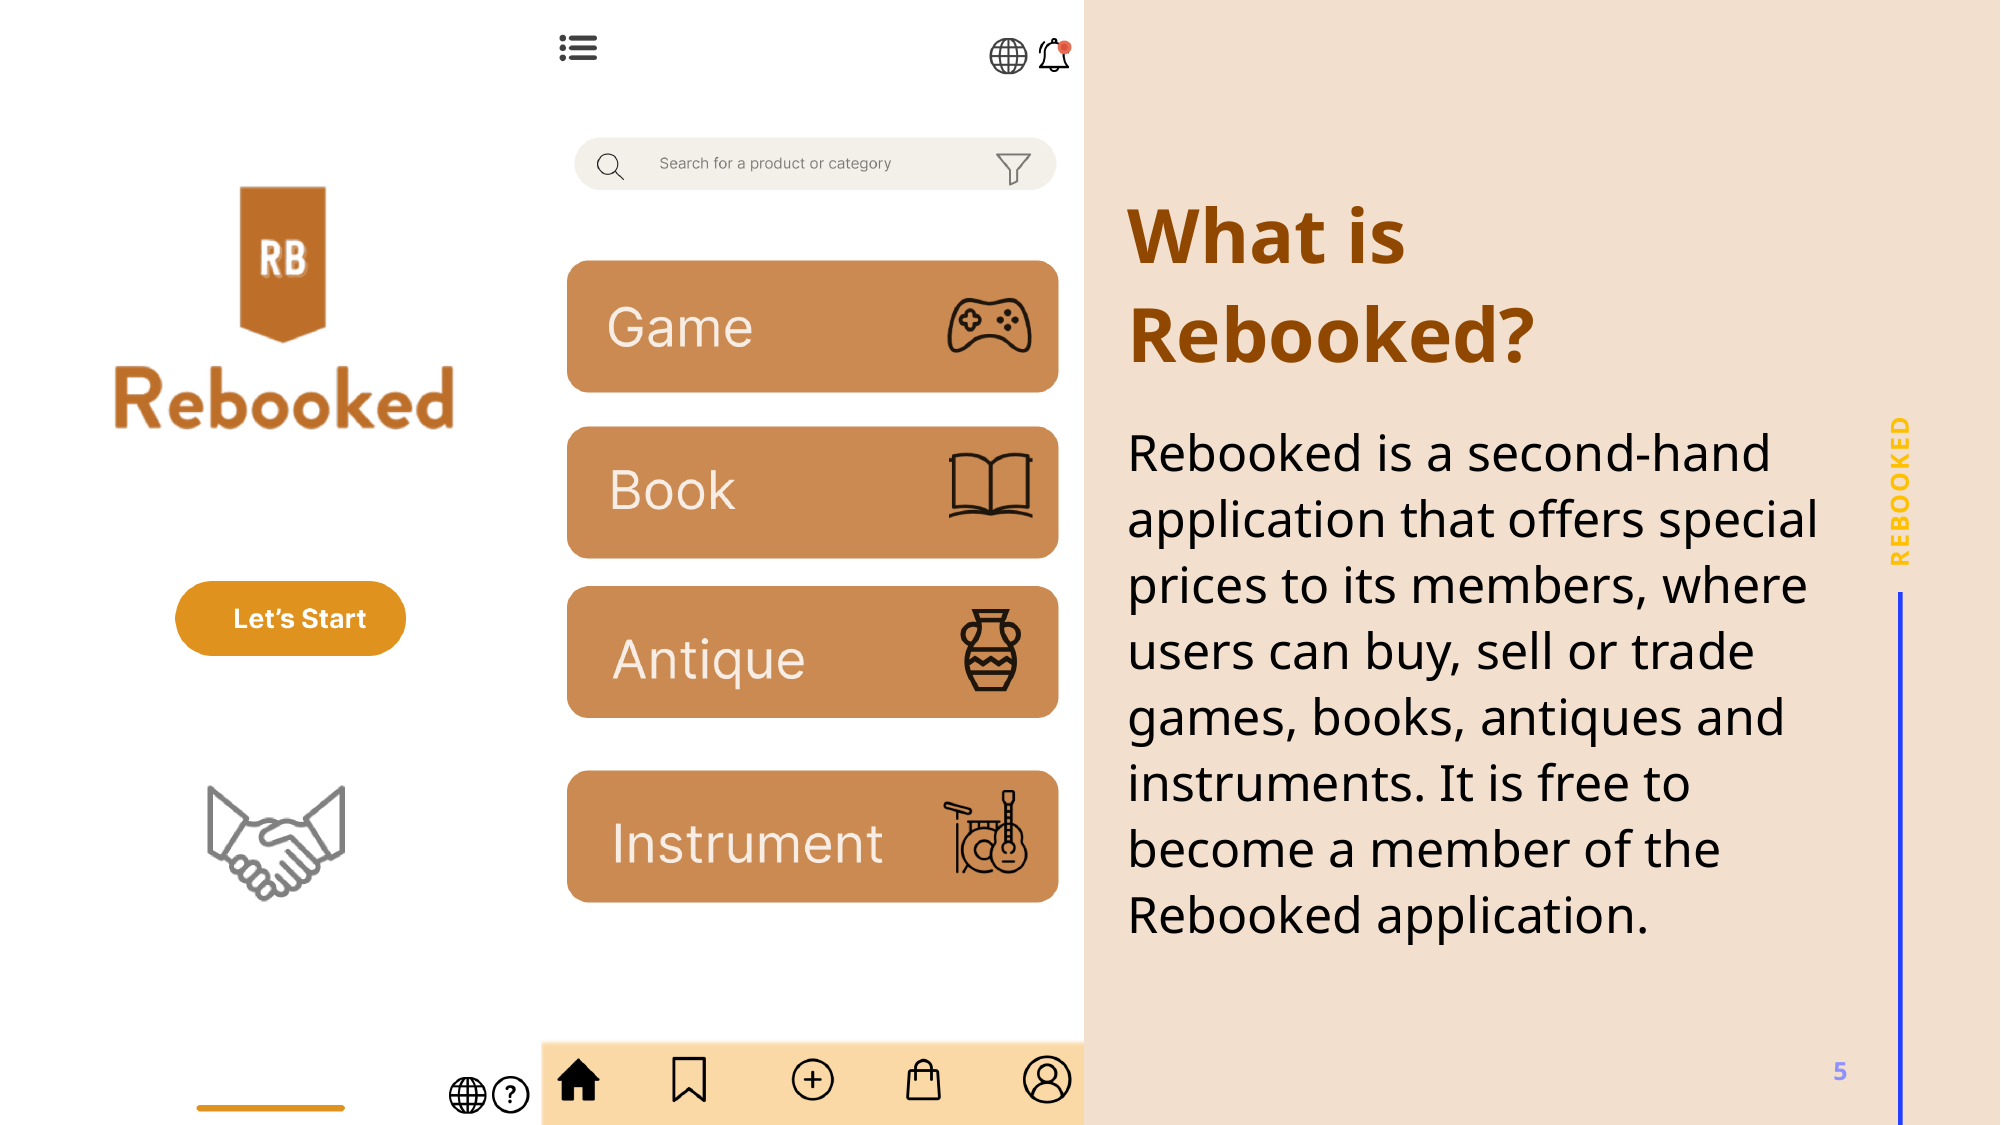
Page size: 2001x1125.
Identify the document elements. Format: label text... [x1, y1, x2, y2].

title What is Rebooked? [1112, 274, 1840, 386]
subtitle Rebooked is a second-hand application that offers special prices to its members, where users can buy, sell or trade games, books, antiques and instruments. It is free to become a member of the Rebooked application. [1112, 408, 1840, 493]
footer Rebooked [1869, 201, 1929, 784]
picture [0, 0, 1084, 1125]
slide_number 5 [1412, 1042, 1863, 1103]
